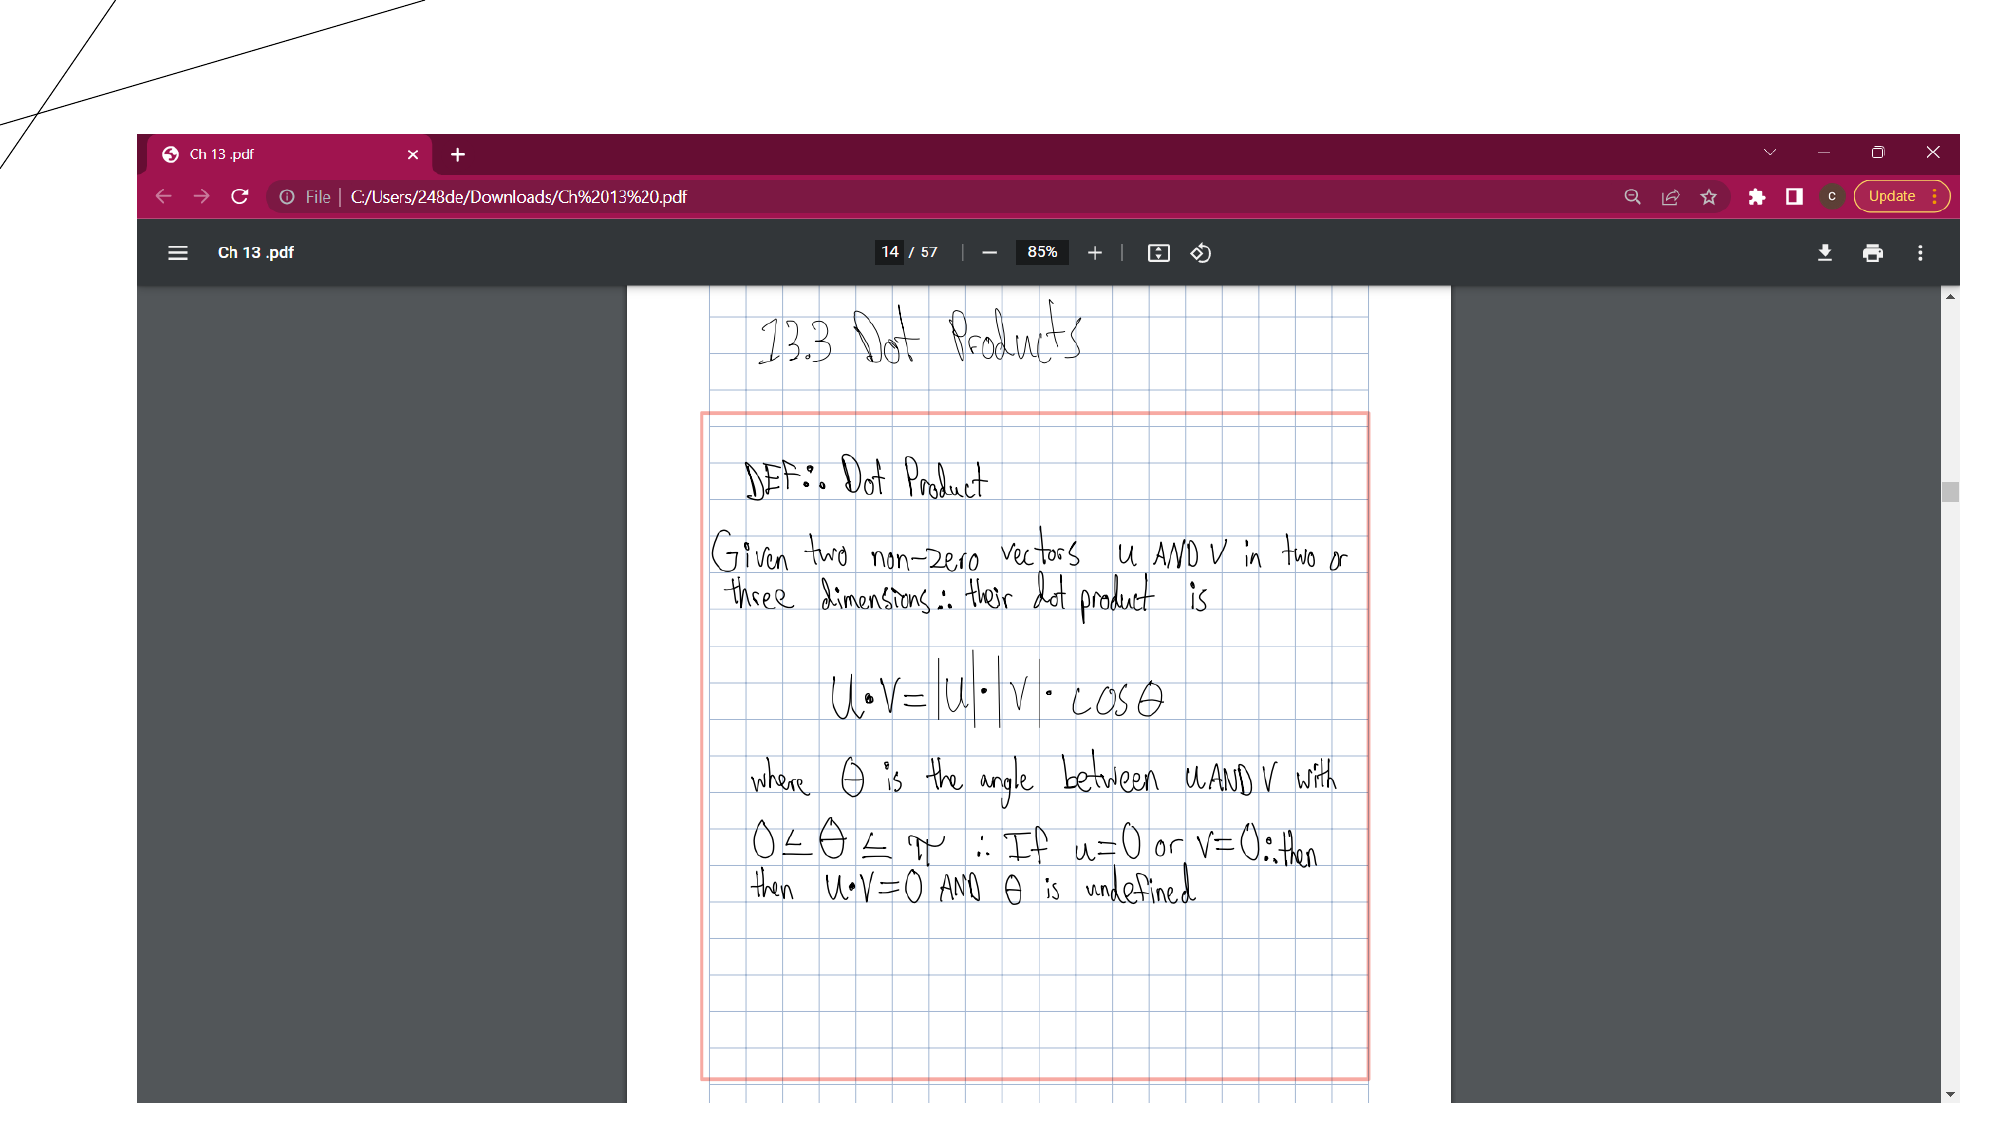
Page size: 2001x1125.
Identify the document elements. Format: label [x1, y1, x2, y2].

picture [137, 134, 1960, 1103]
